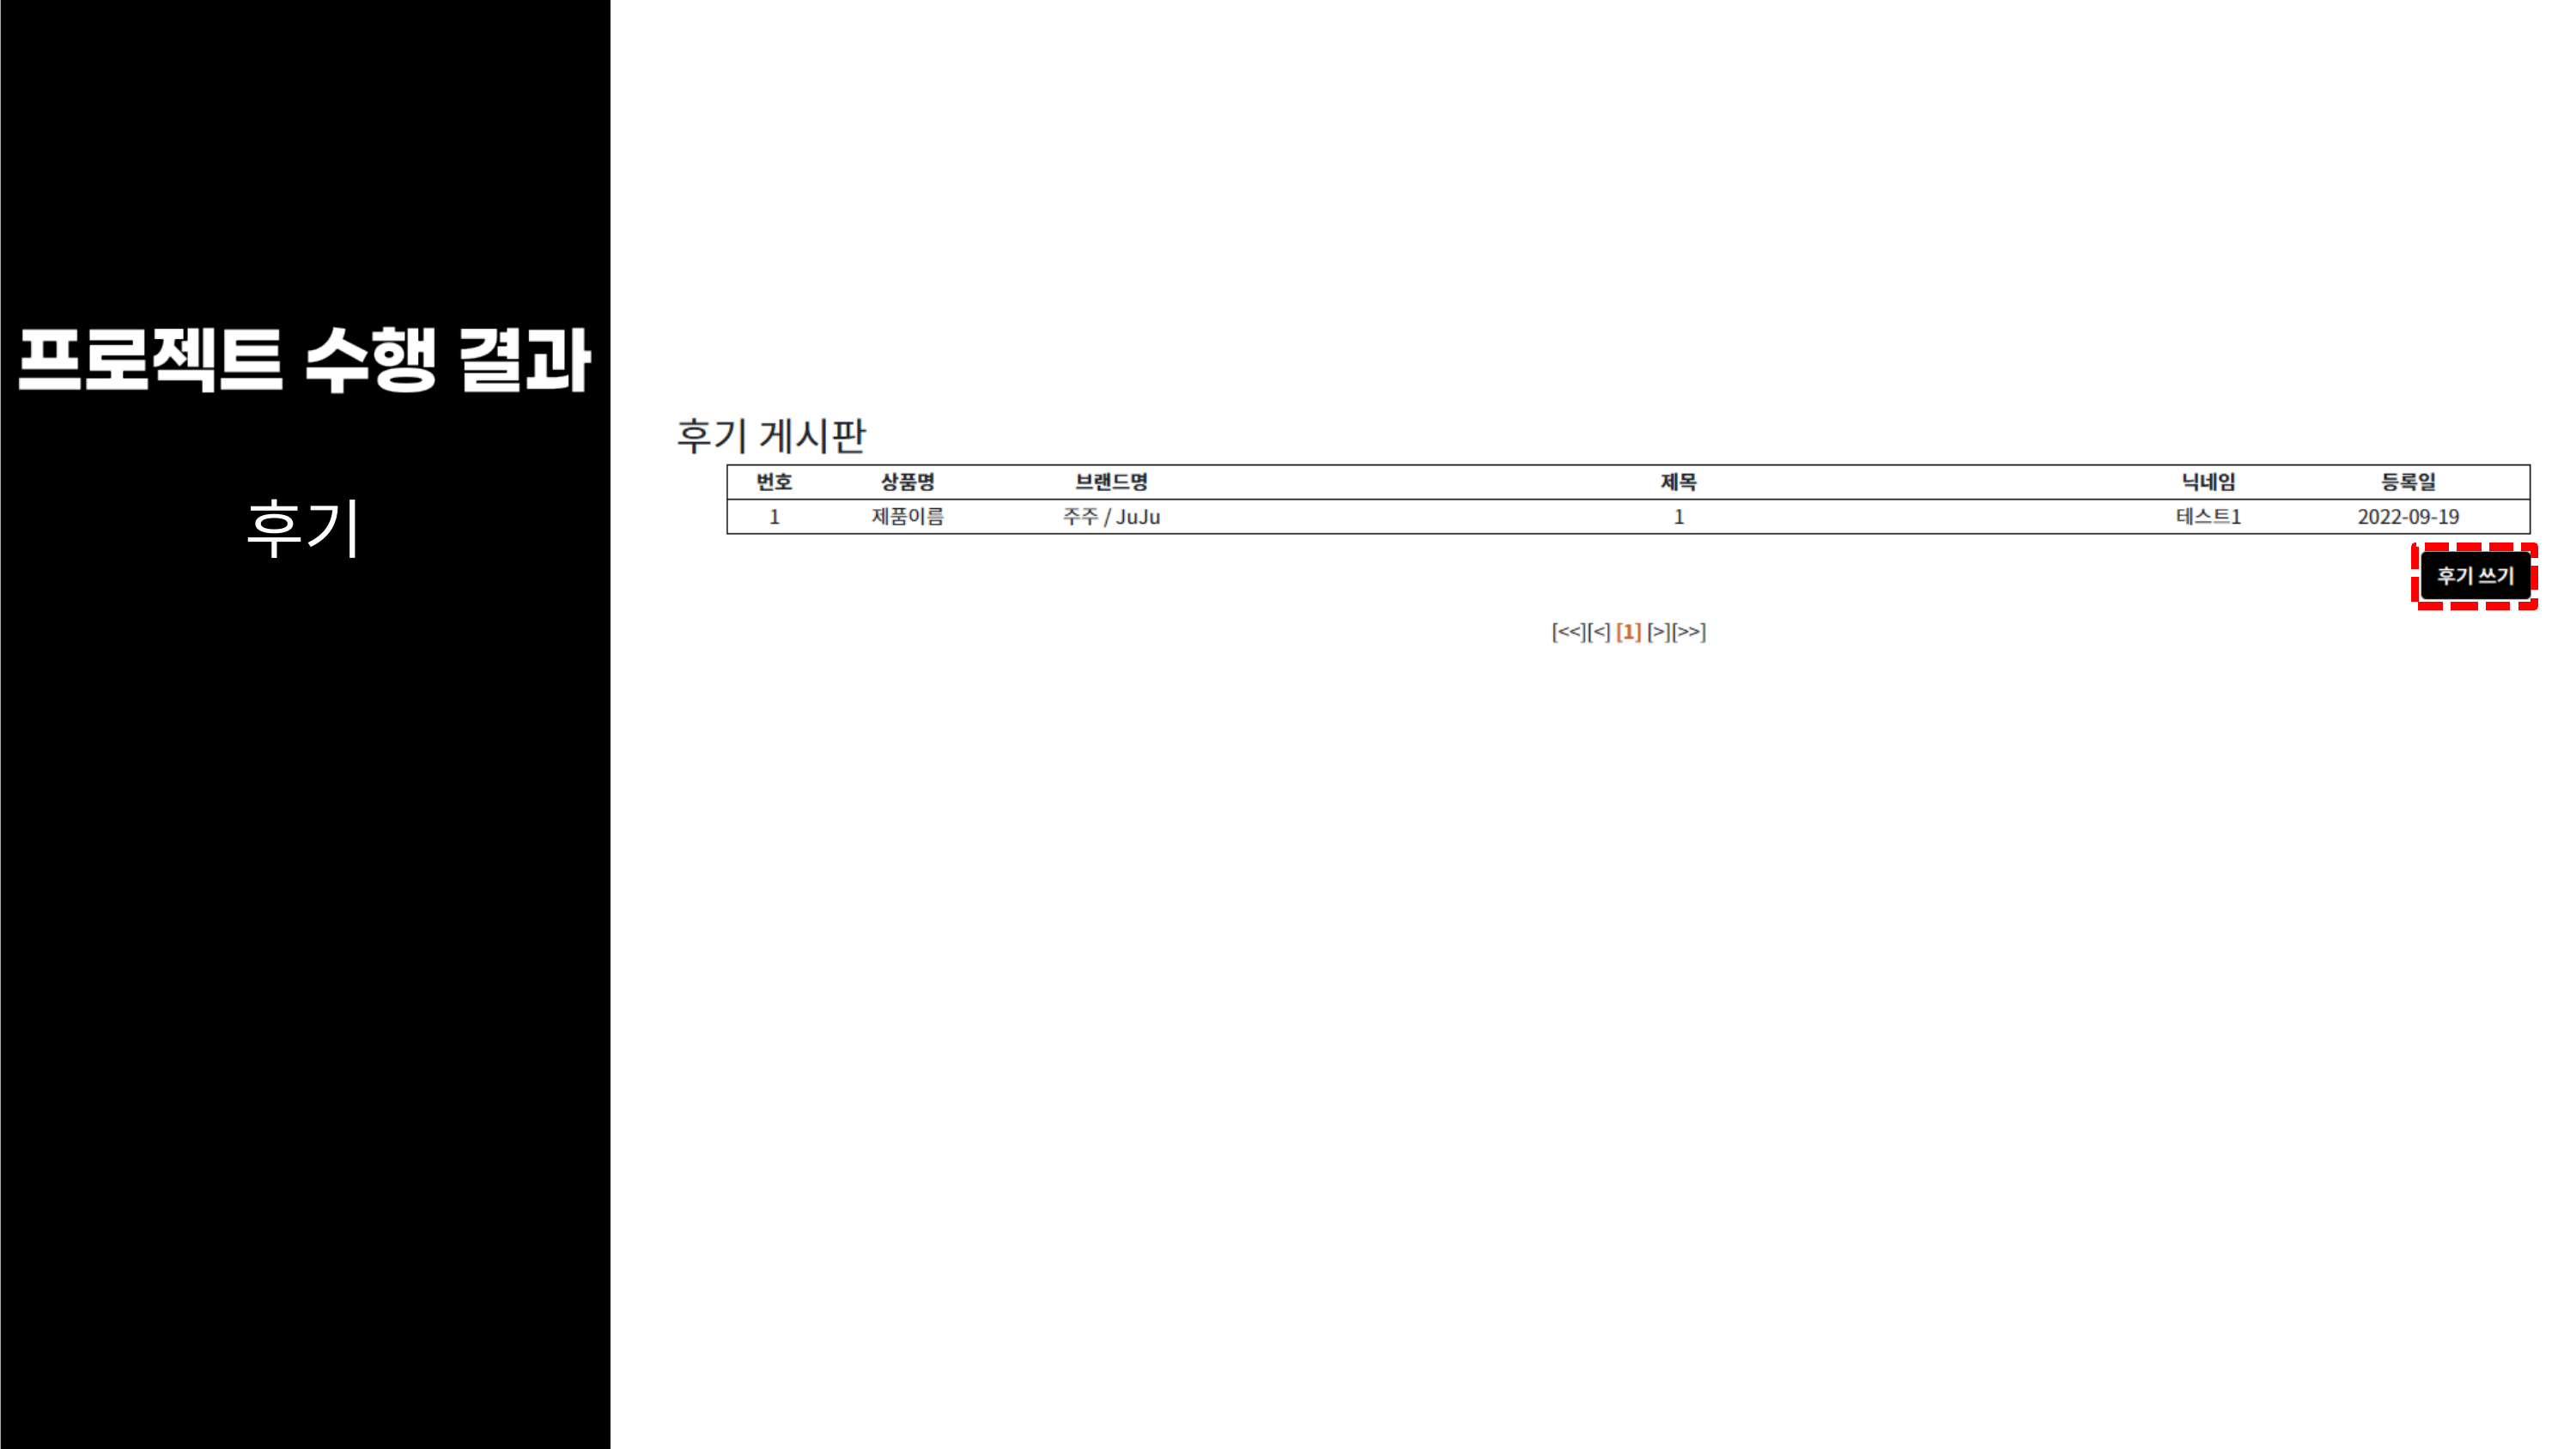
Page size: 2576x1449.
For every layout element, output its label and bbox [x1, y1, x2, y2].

picture [659, 410, 2539, 653]
text_box [0, 0, 611, 304]
text_box [0, 435, 611, 1449]
picture [0, 305, 627, 429]
